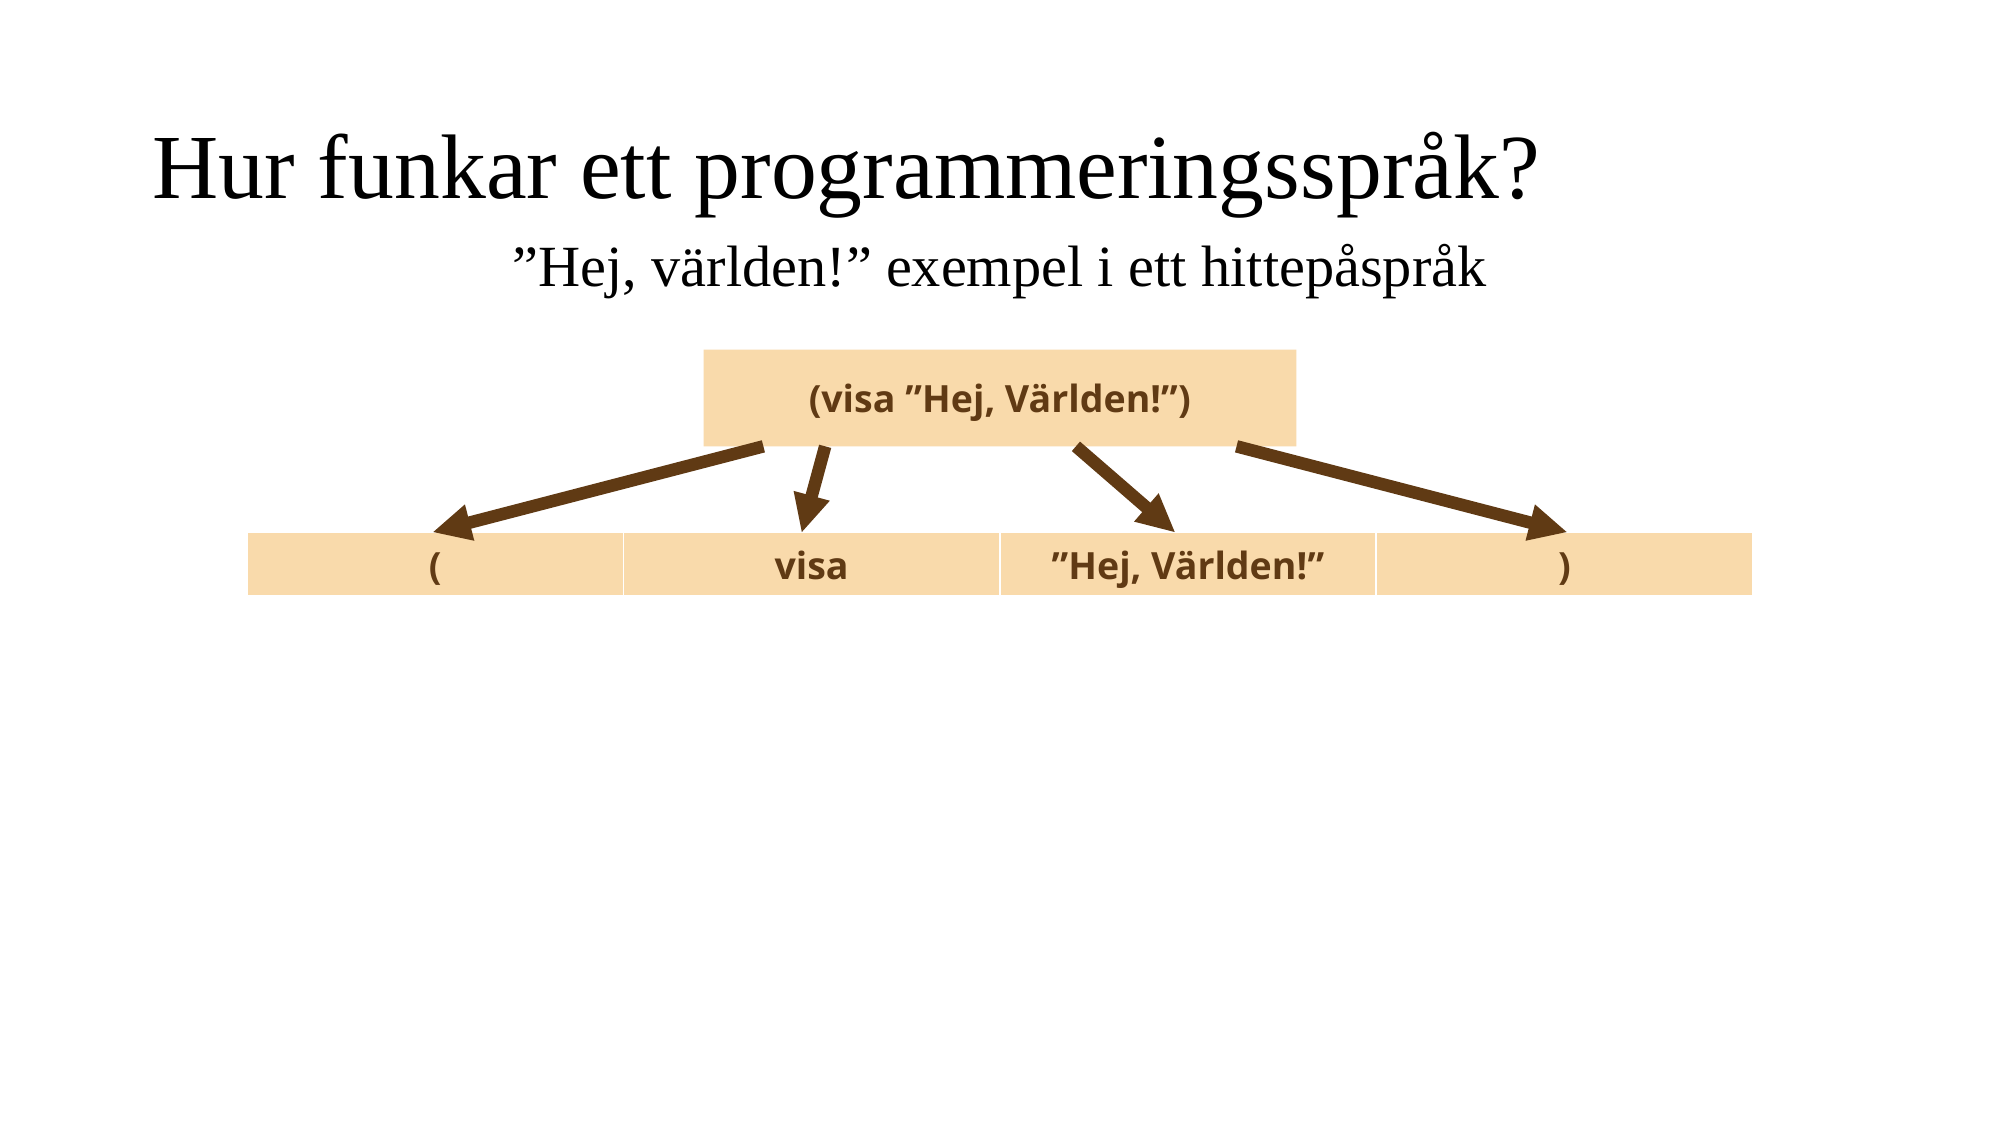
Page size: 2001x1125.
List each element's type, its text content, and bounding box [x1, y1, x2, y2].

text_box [1236, 446, 1567, 533]
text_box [1075, 446, 1175, 533]
table_header visa [624, 533, 999, 595]
table_header ( [248, 533, 623, 595]
title Hur funkar ett programmeringsspråk? [137, 59, 1863, 228]
table_header ”Hej, Världen!” [1001, 533, 1375, 595]
list ”Hej, världen!” exempel i ett hittepåspråk [137, 228, 1863, 326]
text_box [433, 446, 764, 533]
text_box (visa ”Hej, Världen!”) [703, 349, 1297, 447]
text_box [801, 446, 826, 533]
table_header ) [1377, 533, 1752, 595]
